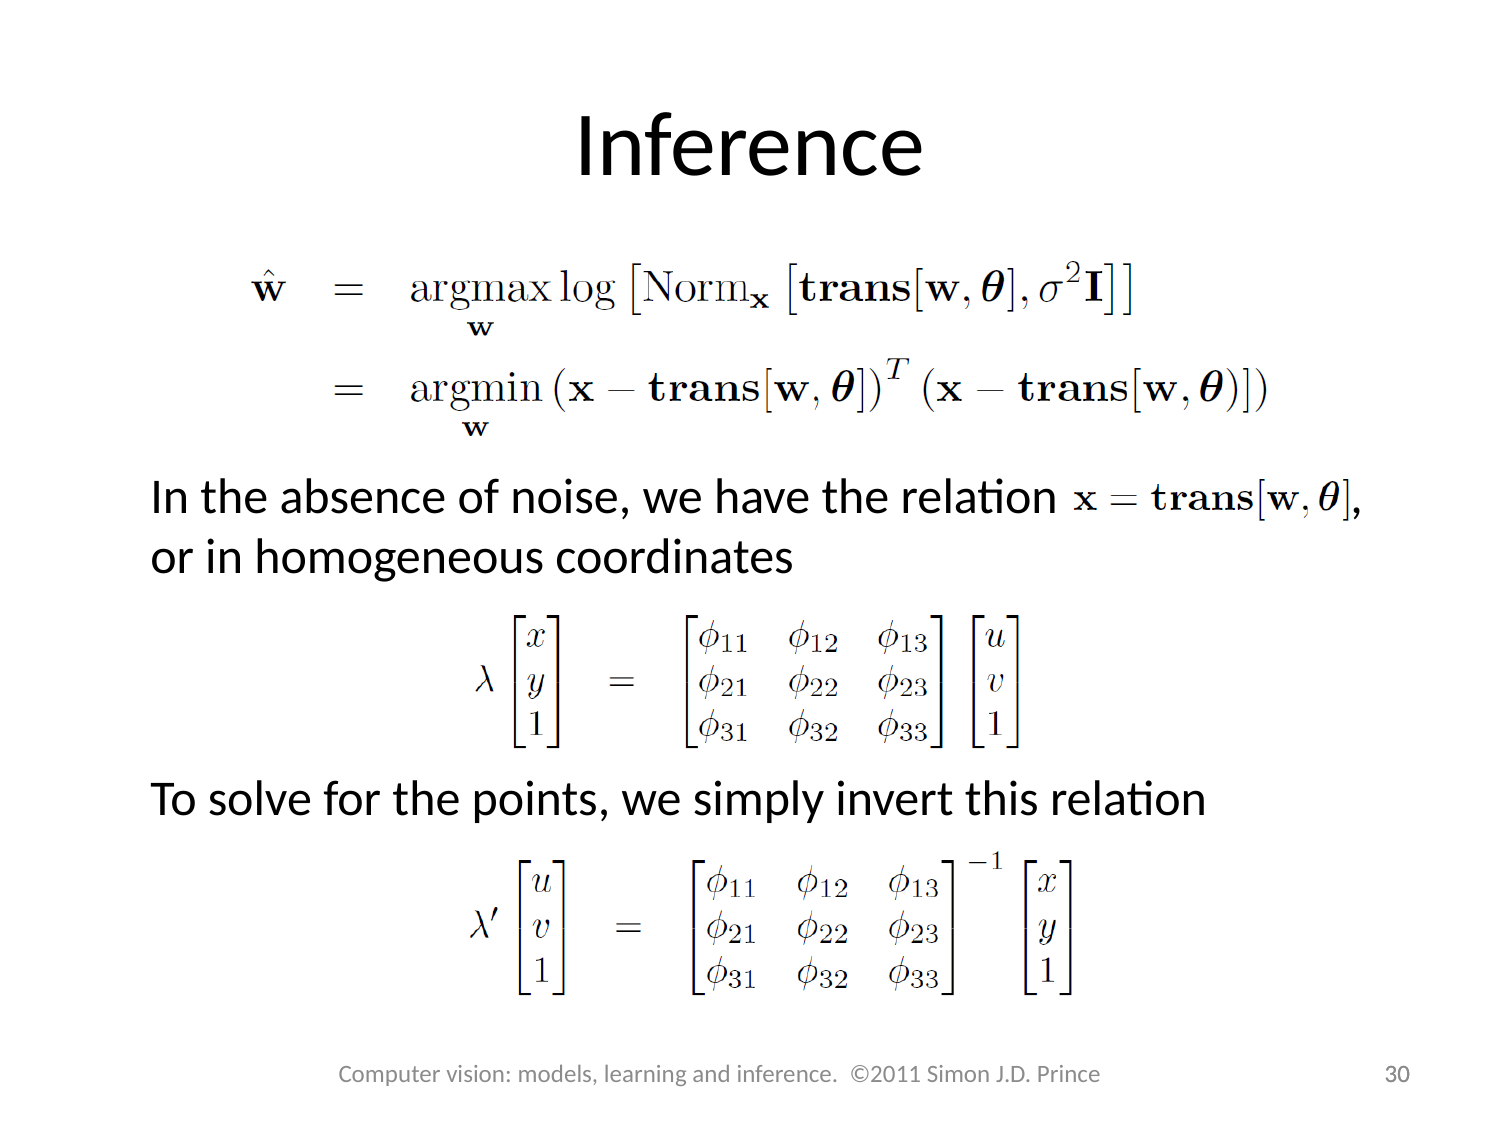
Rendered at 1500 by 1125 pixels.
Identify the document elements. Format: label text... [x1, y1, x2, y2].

picture [1068, 467, 1353, 525]
text_box In the absence of noise, we have the relation , or in homogeneous coordinates [135, 456, 1388, 591]
text_box Computer vision: models, learning and inference. ©2011 Simon J.D. Prince [301, 1042, 1140, 1103]
title Inference [75, 45, 1425, 233]
picture [241, 254, 1270, 445]
text_box 30 [1140, 1042, 1425, 1103]
picture [466, 845, 1078, 1009]
picture [464, 597, 1034, 764]
text_box To solve for the points, we simply invert this relation [135, 758, 1388, 834]
